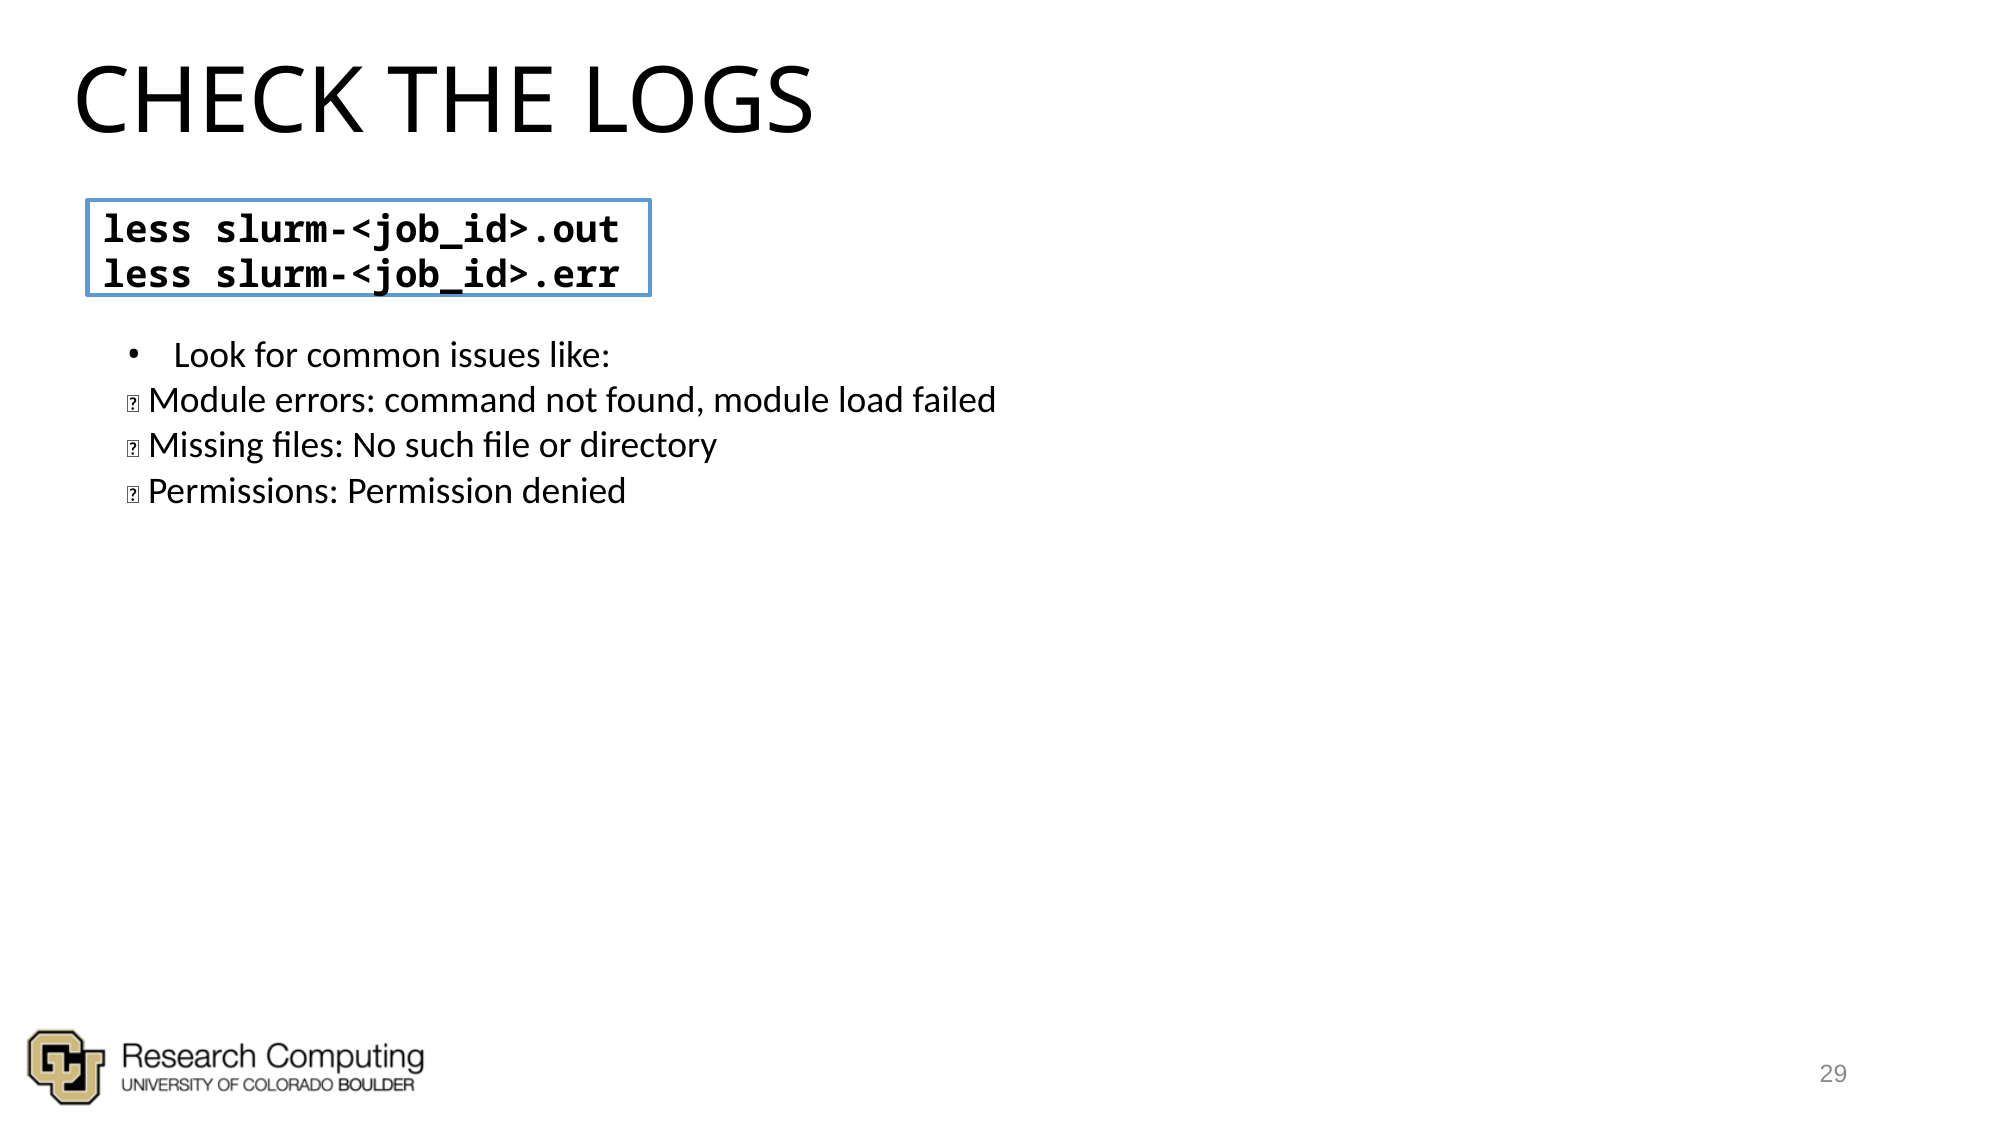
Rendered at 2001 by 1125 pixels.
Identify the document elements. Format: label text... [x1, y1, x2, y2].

slide_number 29 [1412, 1042, 1863, 1103]
text_box less slurm-<job_id>.out less slurm-<job_id>.err [87, 199, 650, 296]
picture [0, 1024, 775, 1121]
text_box Check The Logs [70, 38, 1796, 151]
text_box Look for common issues like: ❌ Module errors: command not found, module load failed ❌ Missing files: No such file or directory ❌ Permissions: Permission denied [75, 269, 1613, 511]
